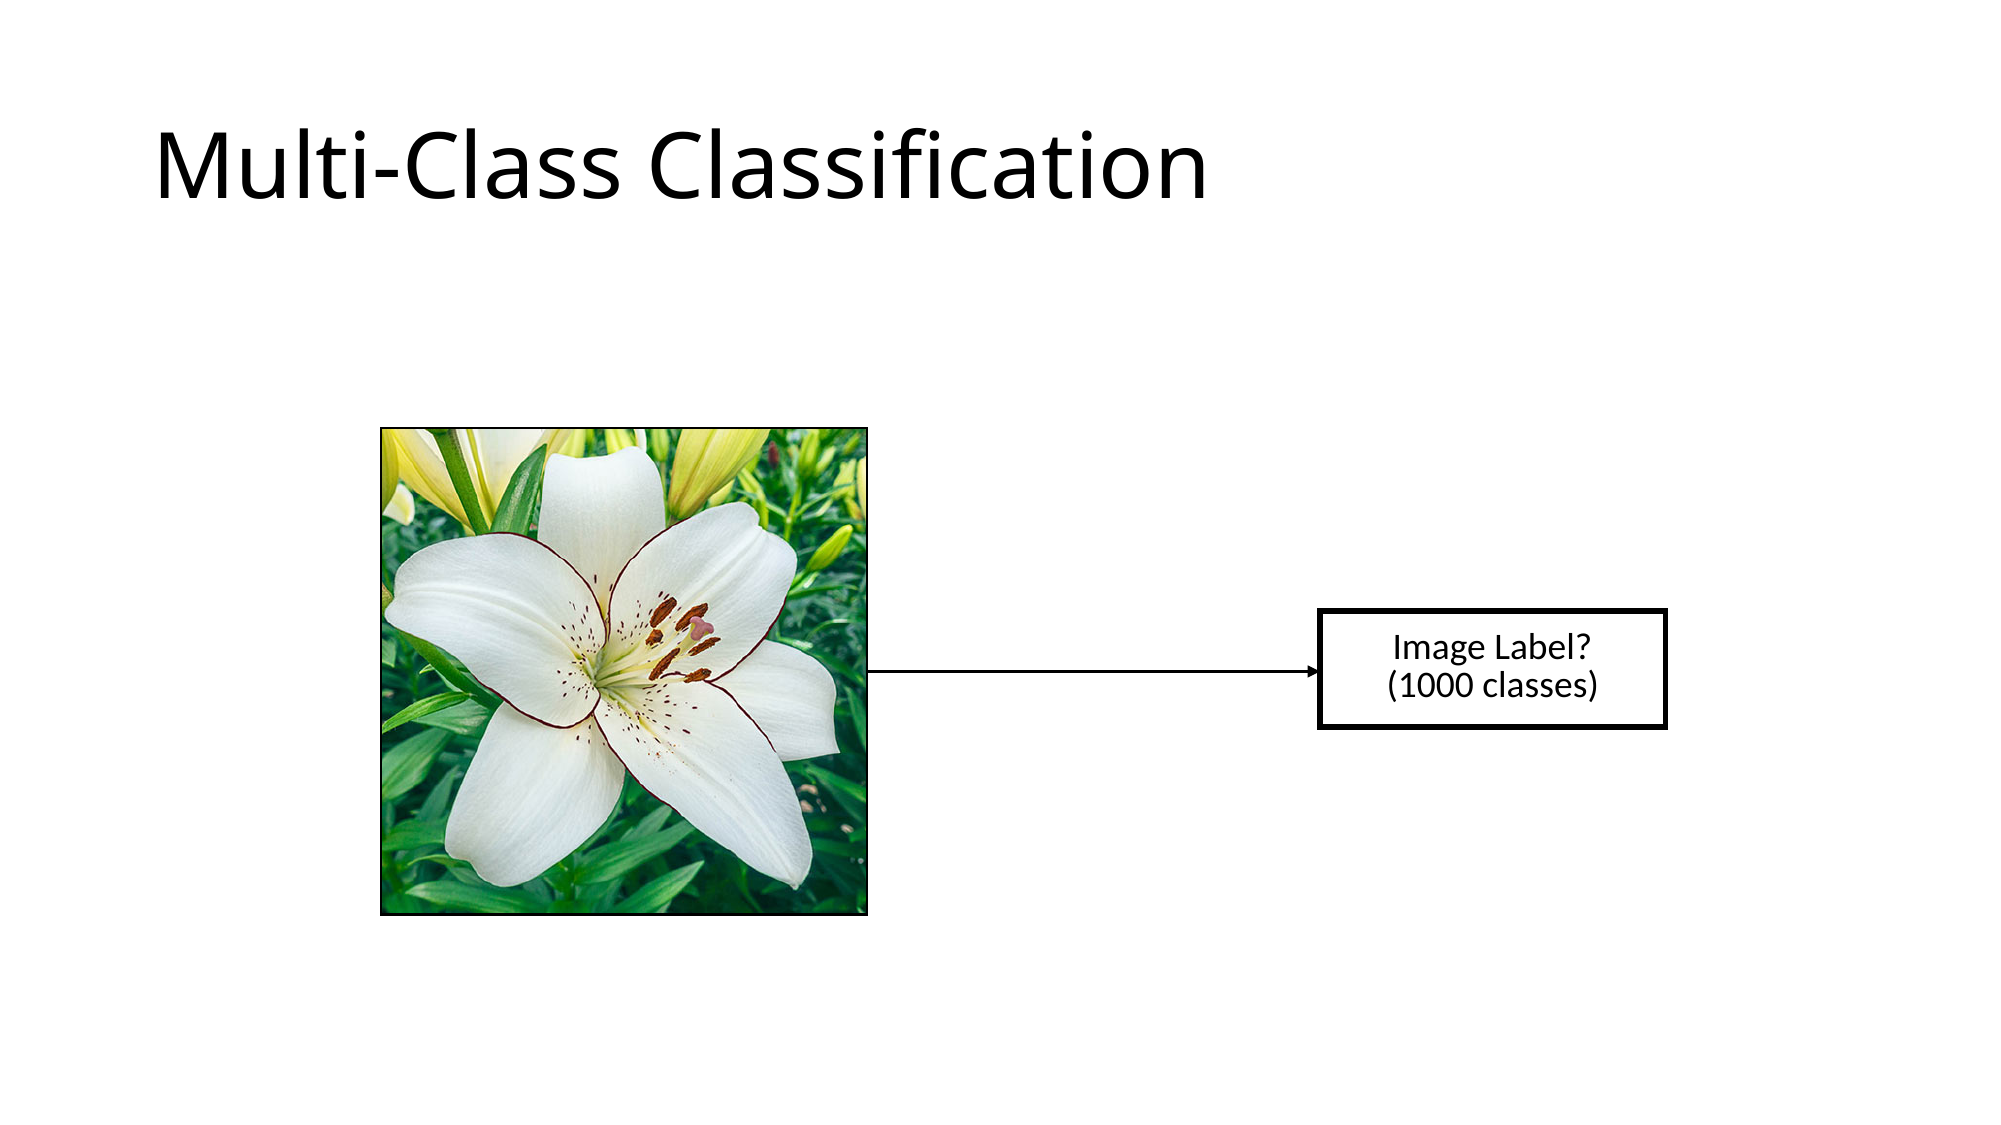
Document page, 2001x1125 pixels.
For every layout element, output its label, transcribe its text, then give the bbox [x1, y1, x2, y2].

picture [381, 429, 866, 914]
table_header Image Label? (1000 classes) [1323, 614, 1663, 724]
title Multi-Class Classification [137, 59, 1863, 278]
